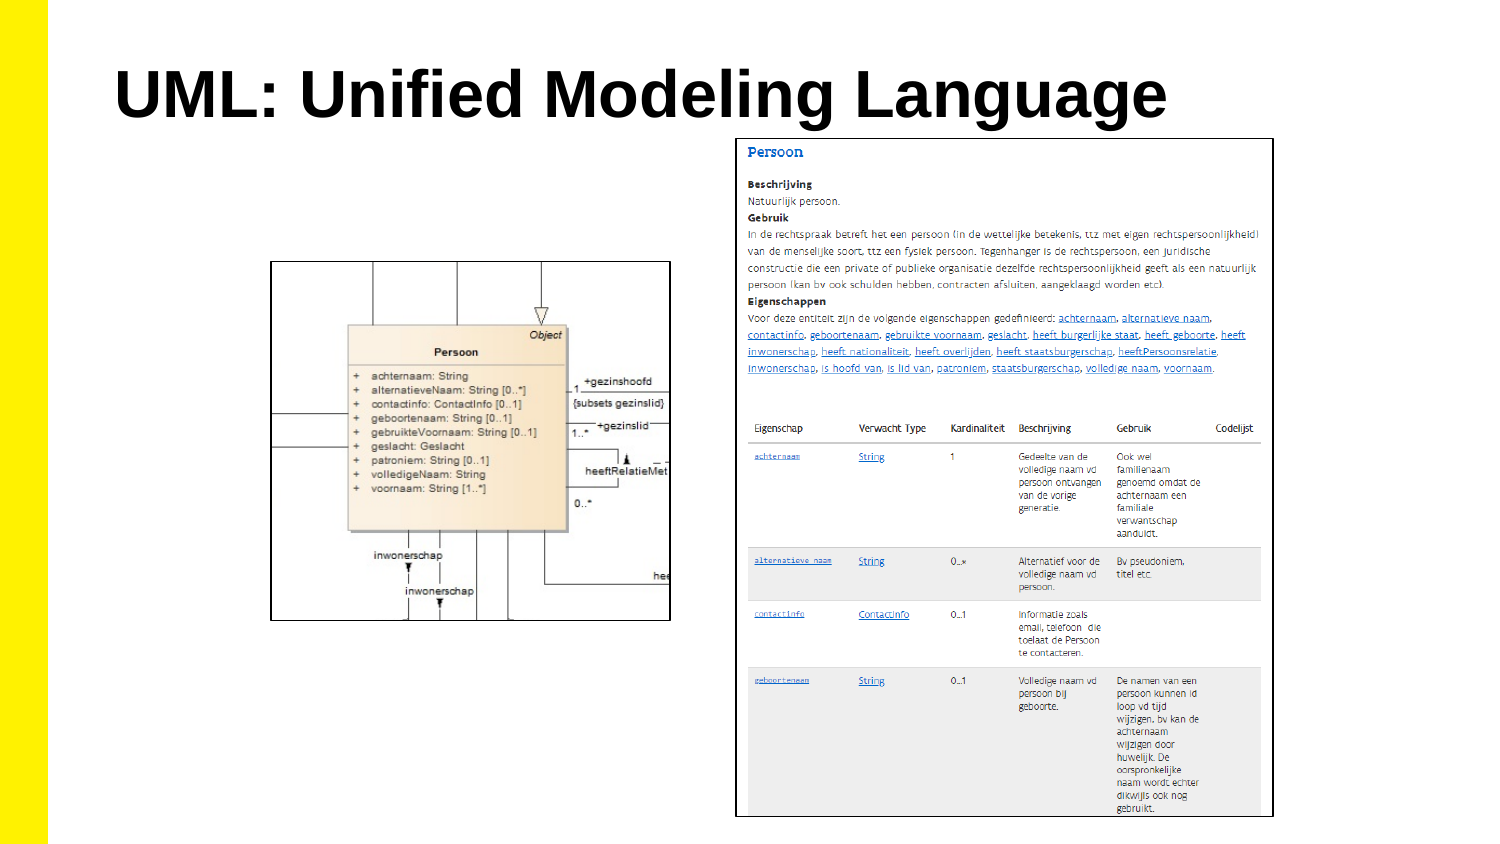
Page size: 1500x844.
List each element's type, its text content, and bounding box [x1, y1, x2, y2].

picture [271, 261, 670, 620]
picture [736, 138, 1273, 817]
text_box UML: Unified Modeling Language [103, 44, 1367, 167]
